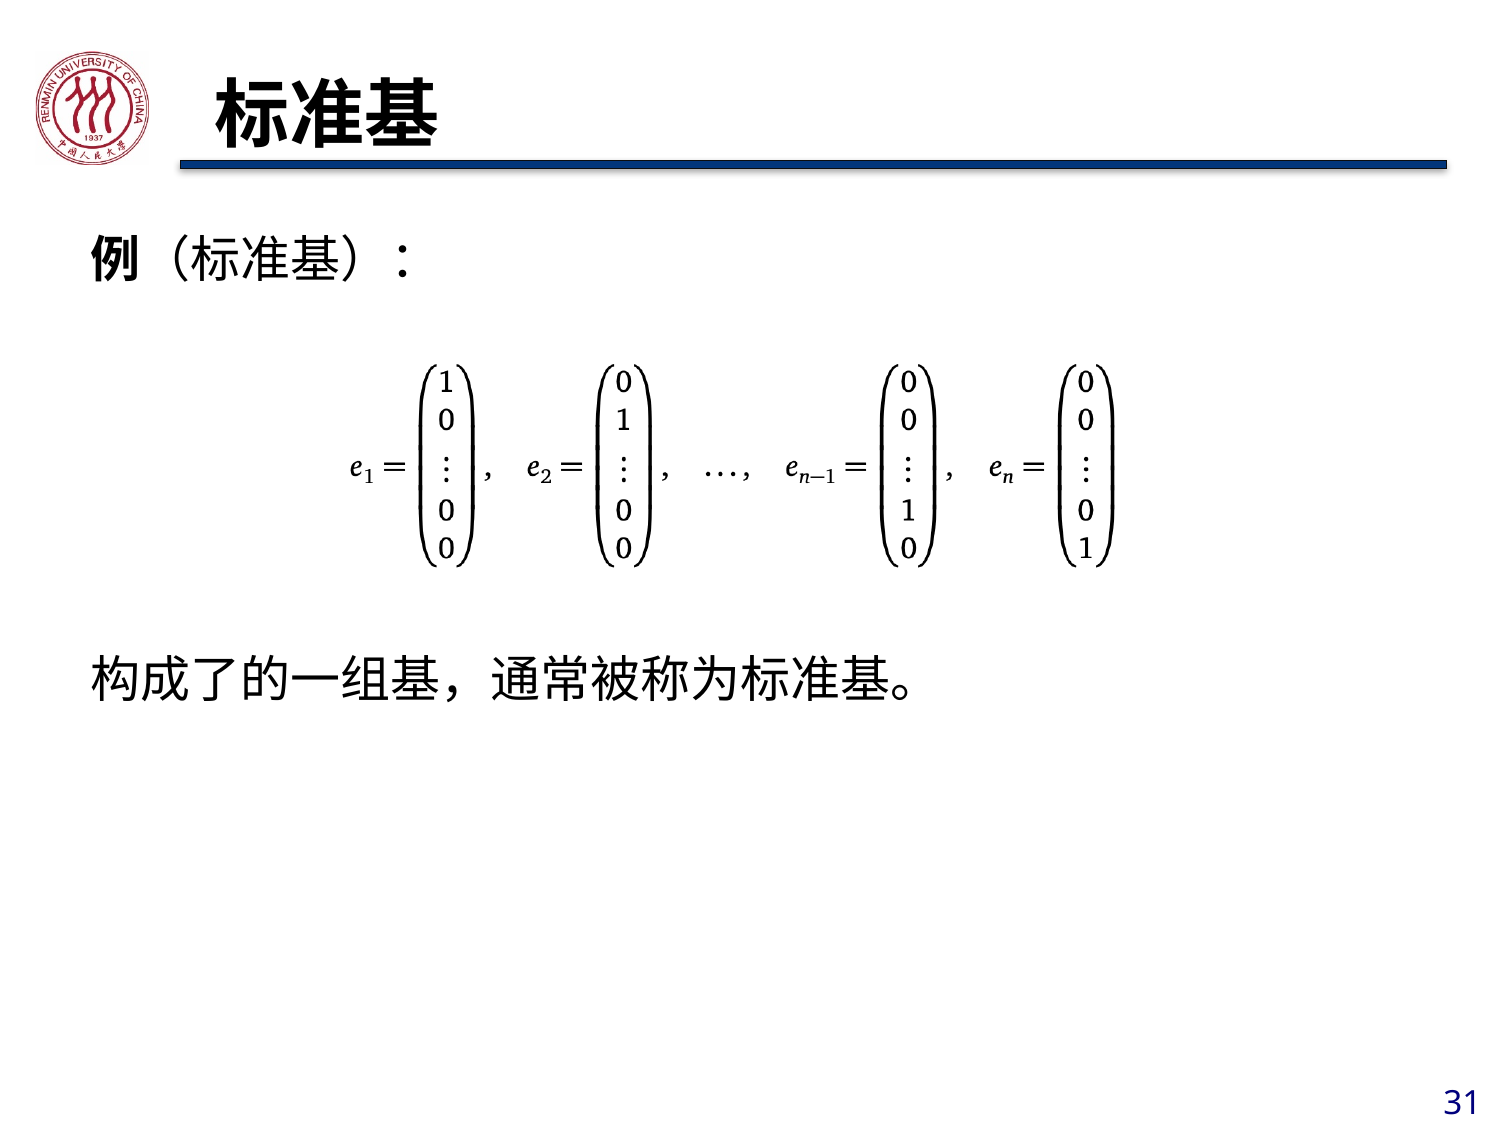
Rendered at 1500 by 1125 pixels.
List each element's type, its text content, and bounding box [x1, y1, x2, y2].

title 标准基 [198, 18, 1407, 205]
picture [35, 51, 149, 165]
picture [300, 361, 1132, 575]
